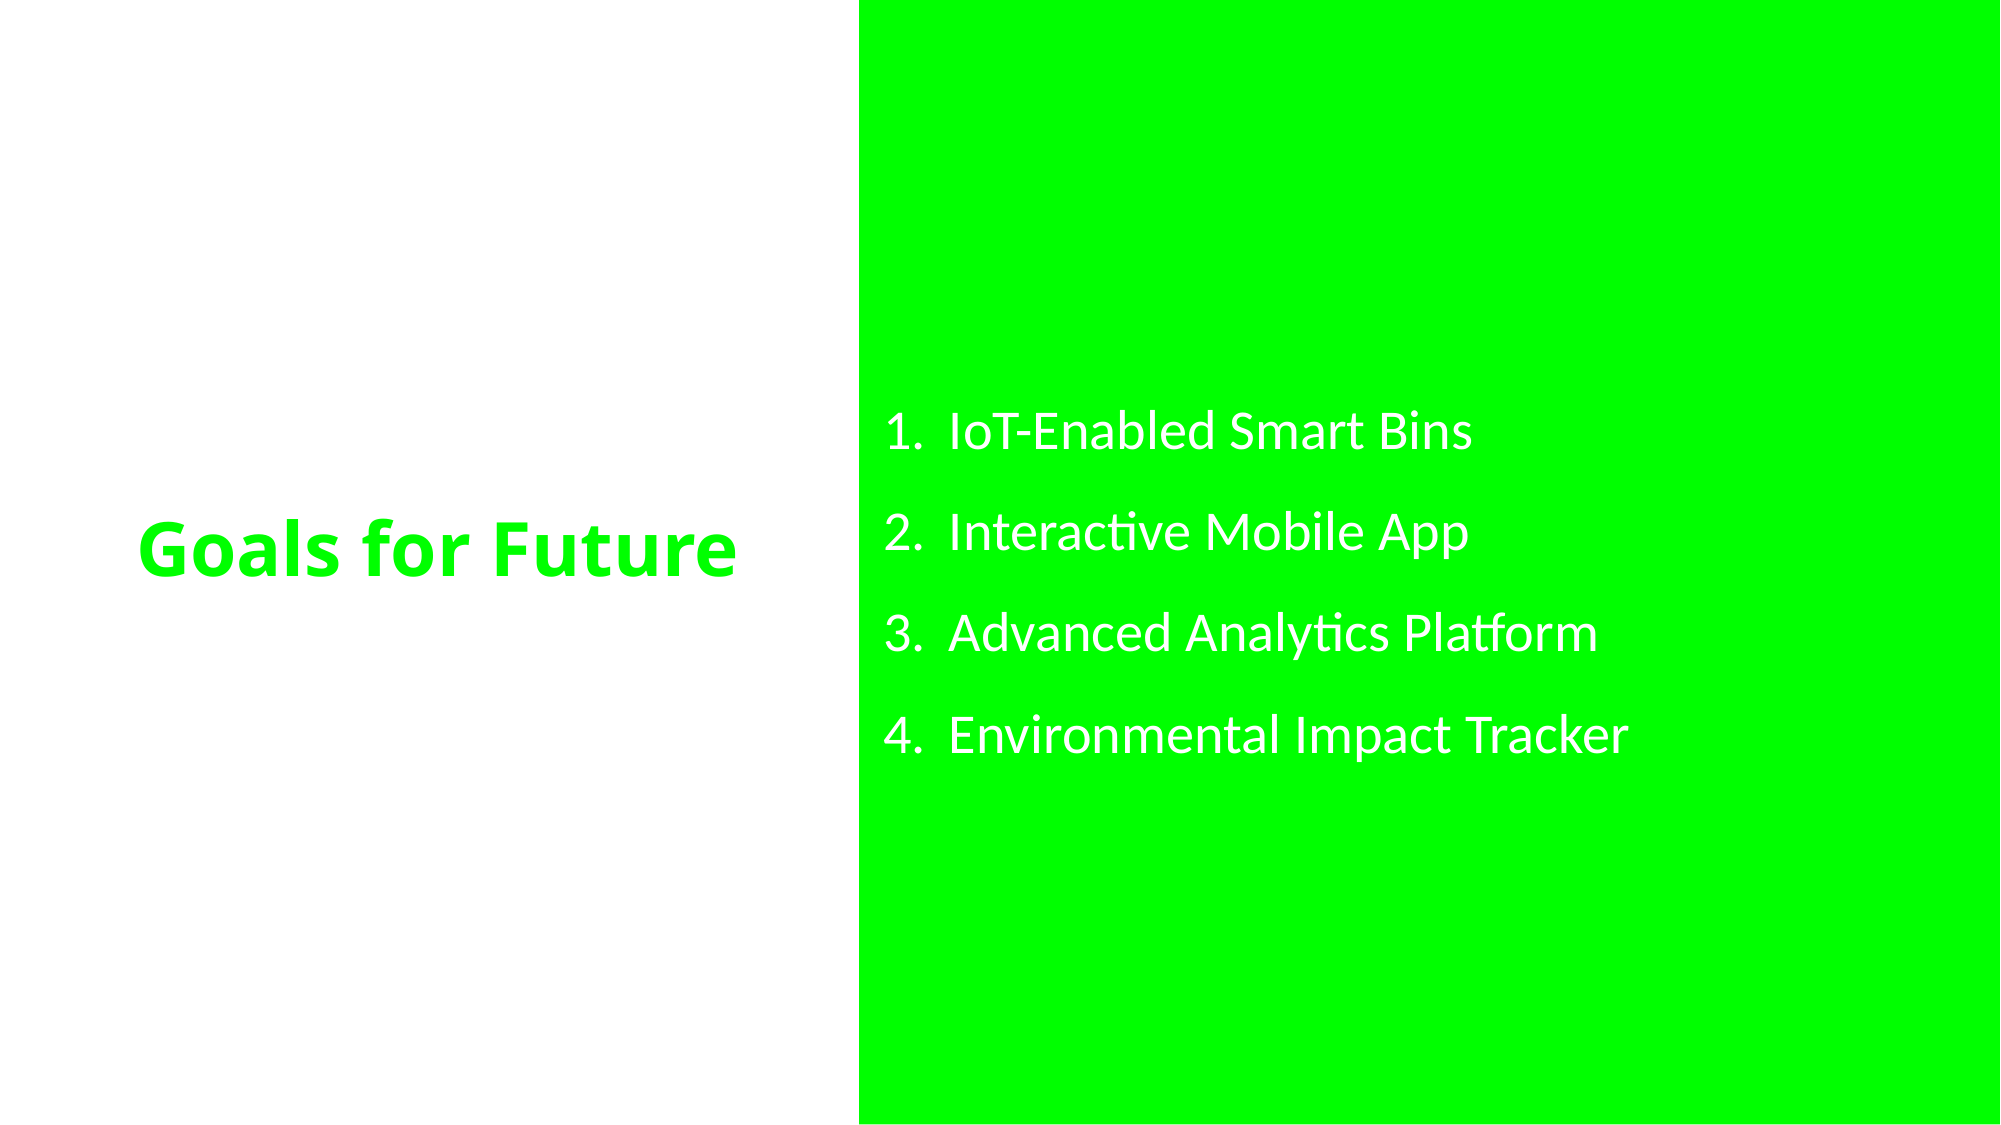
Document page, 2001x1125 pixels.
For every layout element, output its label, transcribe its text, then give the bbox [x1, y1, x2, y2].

text_box Goals for Future [106, 438, 770, 655]
text_box IoT-Enabled Smart Bins Interactive Mobile App Advanced Analytics Platform Environmental Impact Tracker [859, 0, 2000, 1125]
